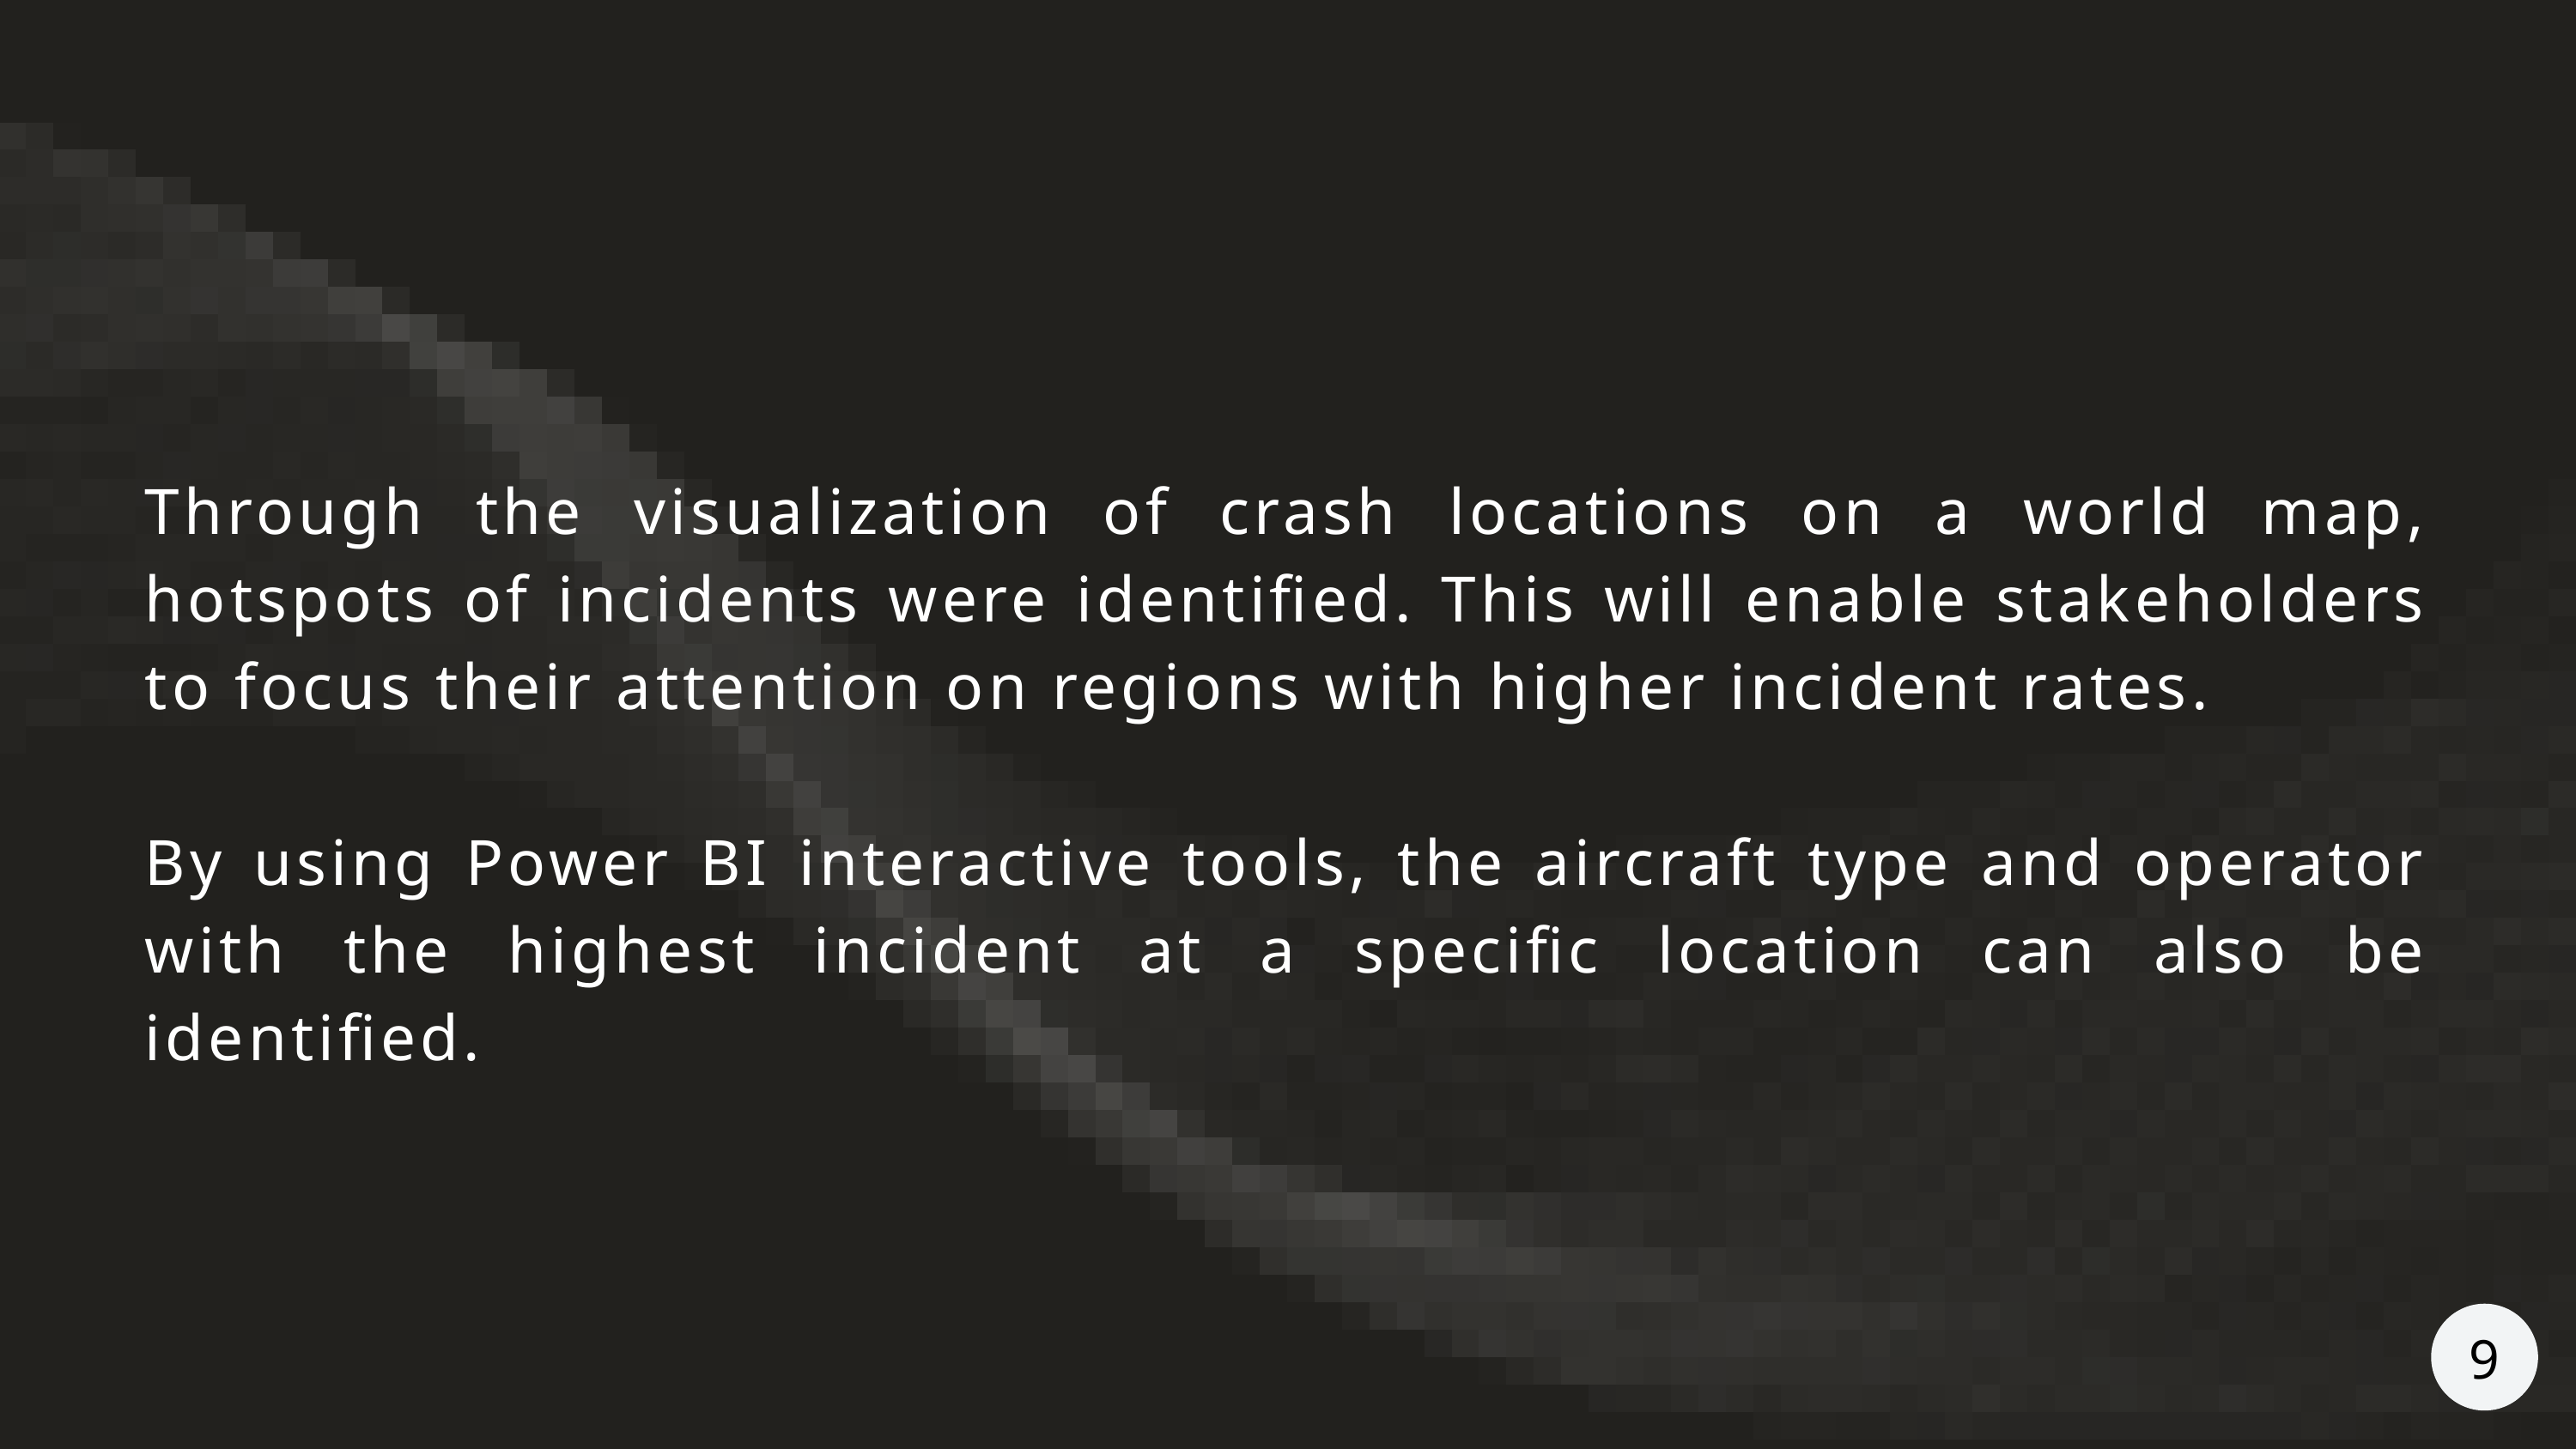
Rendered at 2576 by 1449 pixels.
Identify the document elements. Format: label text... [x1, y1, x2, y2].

text_box [0, 123, 2576, 1440]
text_box Through the visualization of crash locations on a world map, hotspots of incidents were identified. This will enable stakeholders to focus their attention on regions with higher incident rates. By using Power BI interactive tools, the aircraft type and operator with the highest incident at a specific location can also be identified. [144, 459, 2432, 1073]
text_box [2431, 1303, 2539, 1411]
